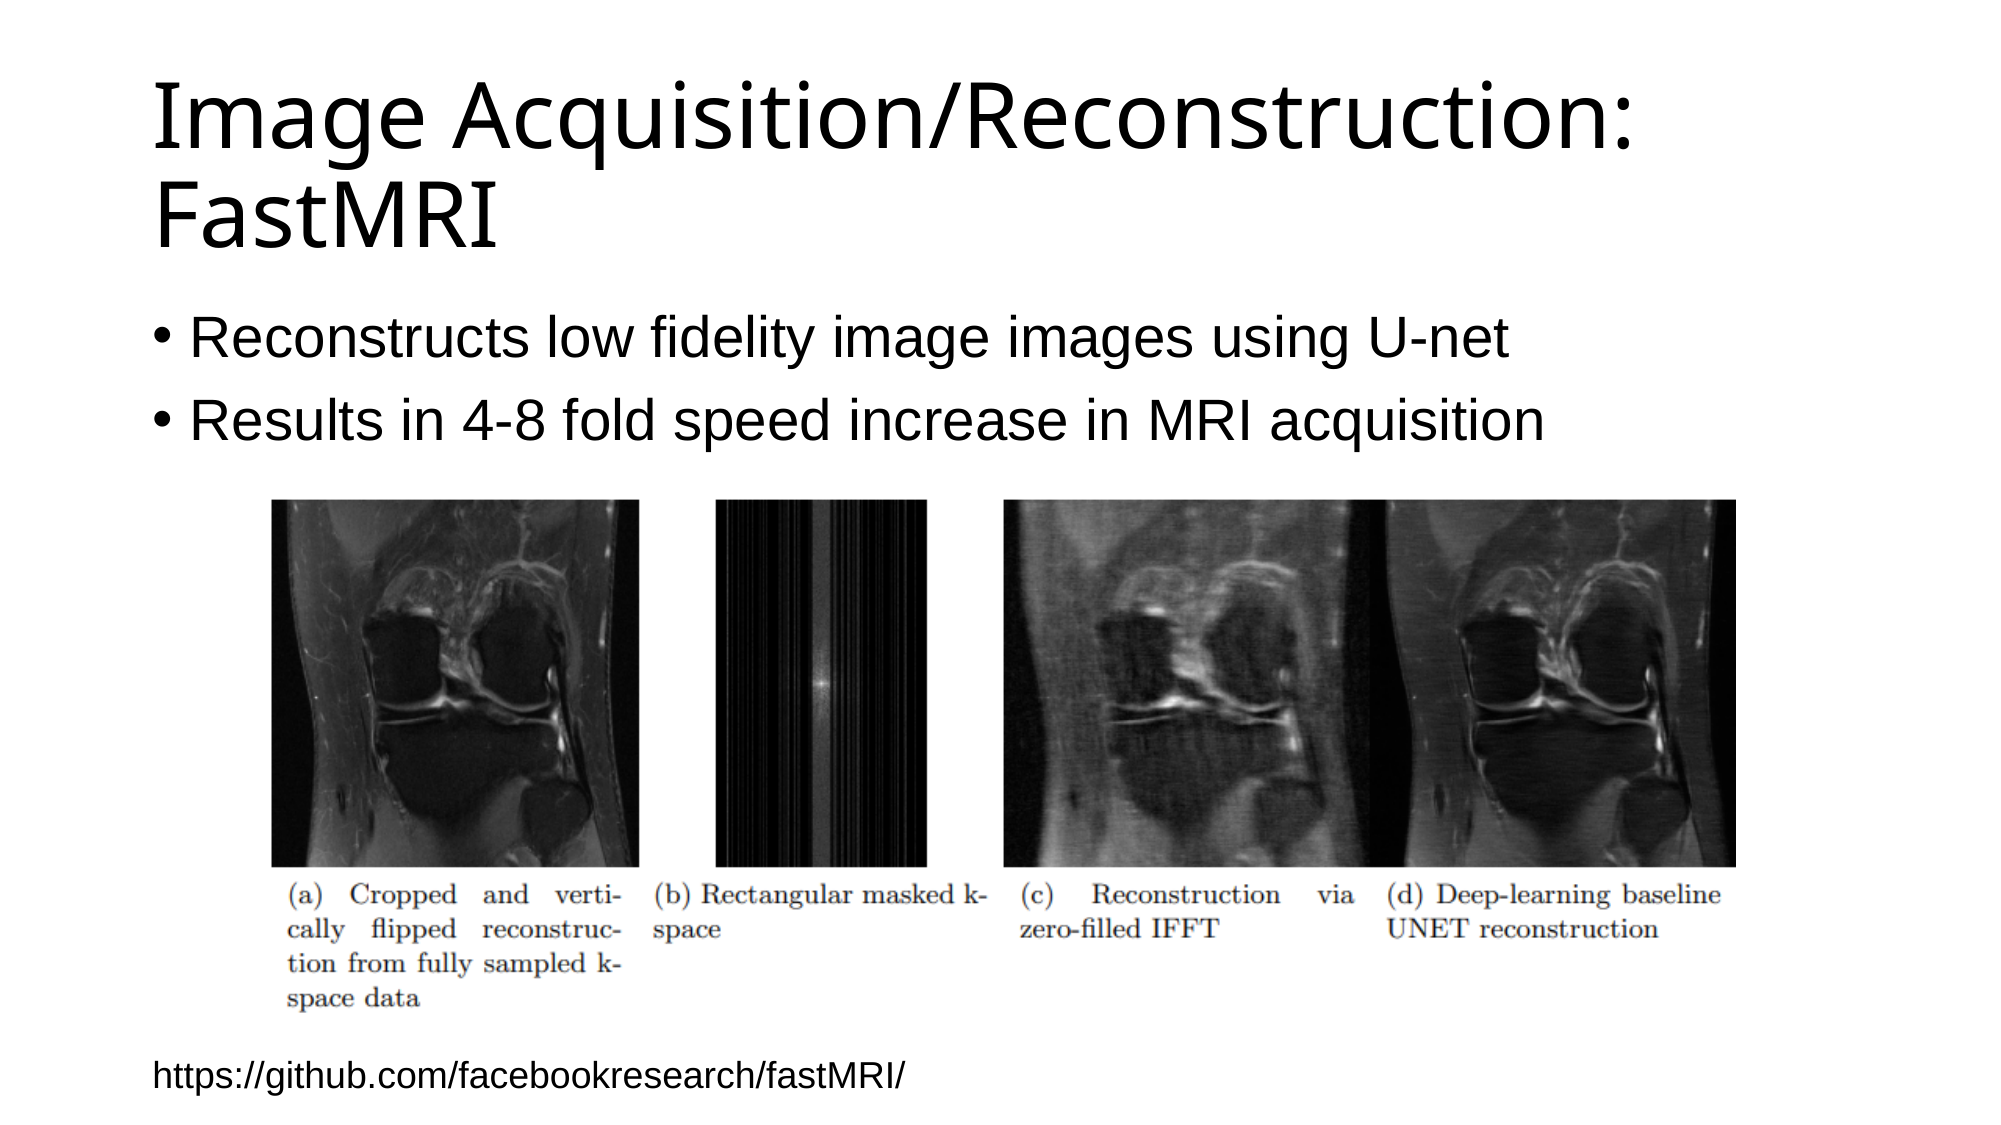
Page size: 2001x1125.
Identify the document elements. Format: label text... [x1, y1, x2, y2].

picture [264, 489, 1736, 1028]
title Image Acquisition/Reconstruction: FastMRI [137, 59, 1863, 278]
list Reconstructs low fidelity image images using U-net Results in 4-8 fold speed increase in MRI acquisition [137, 299, 1863, 473]
text_box https://github.com/facebookresearch/fastMRI/ [137, 1043, 1583, 1104]
